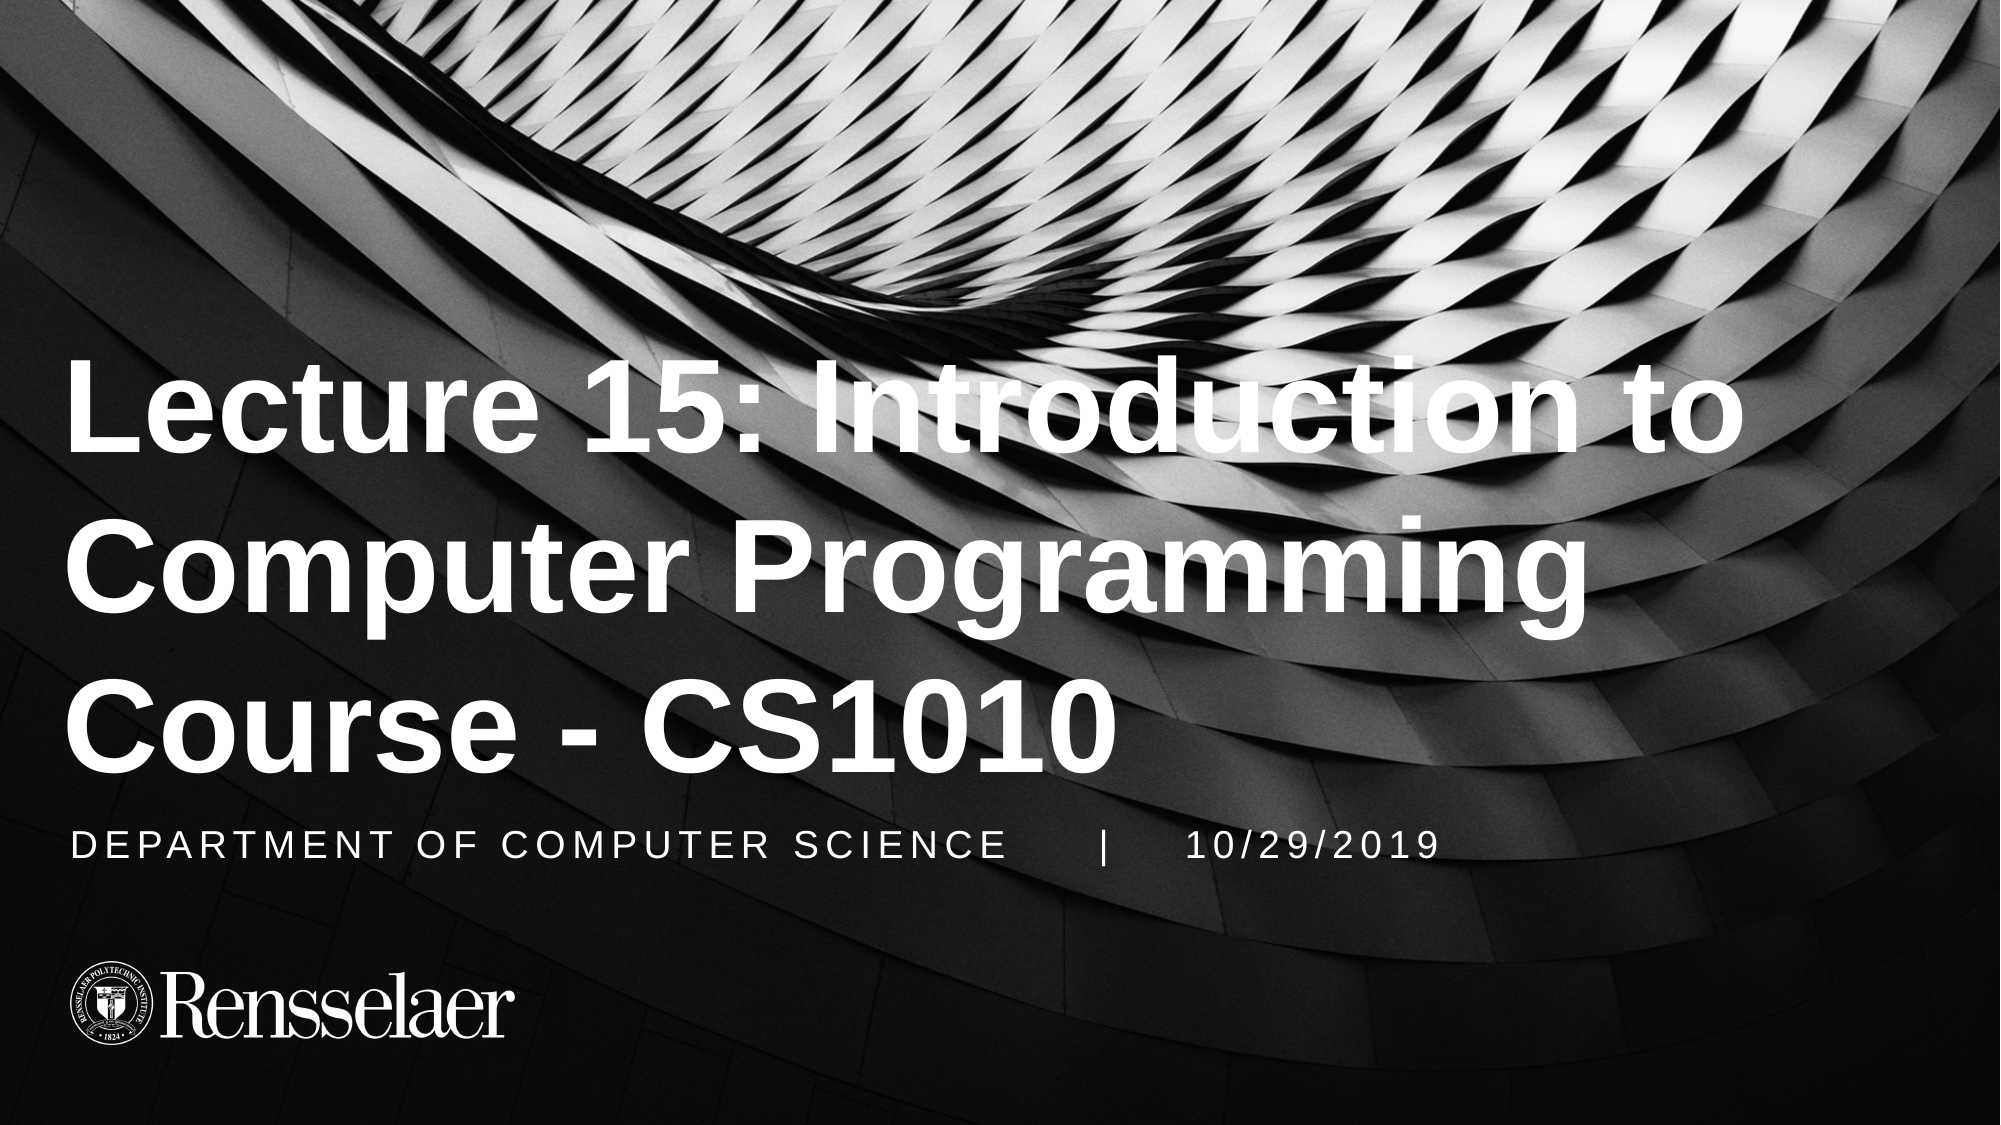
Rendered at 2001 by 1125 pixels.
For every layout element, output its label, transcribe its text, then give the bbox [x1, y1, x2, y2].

picture [0, 0, 2000, 1125]
subtitle DEPARTMENT OF COMPUTER SCIENCE | 10/29/2019 [54, 812, 1874, 913]
title Lecture 15: Introduction to Computer Programming Course - CS1010 [47, 312, 1867, 636]
